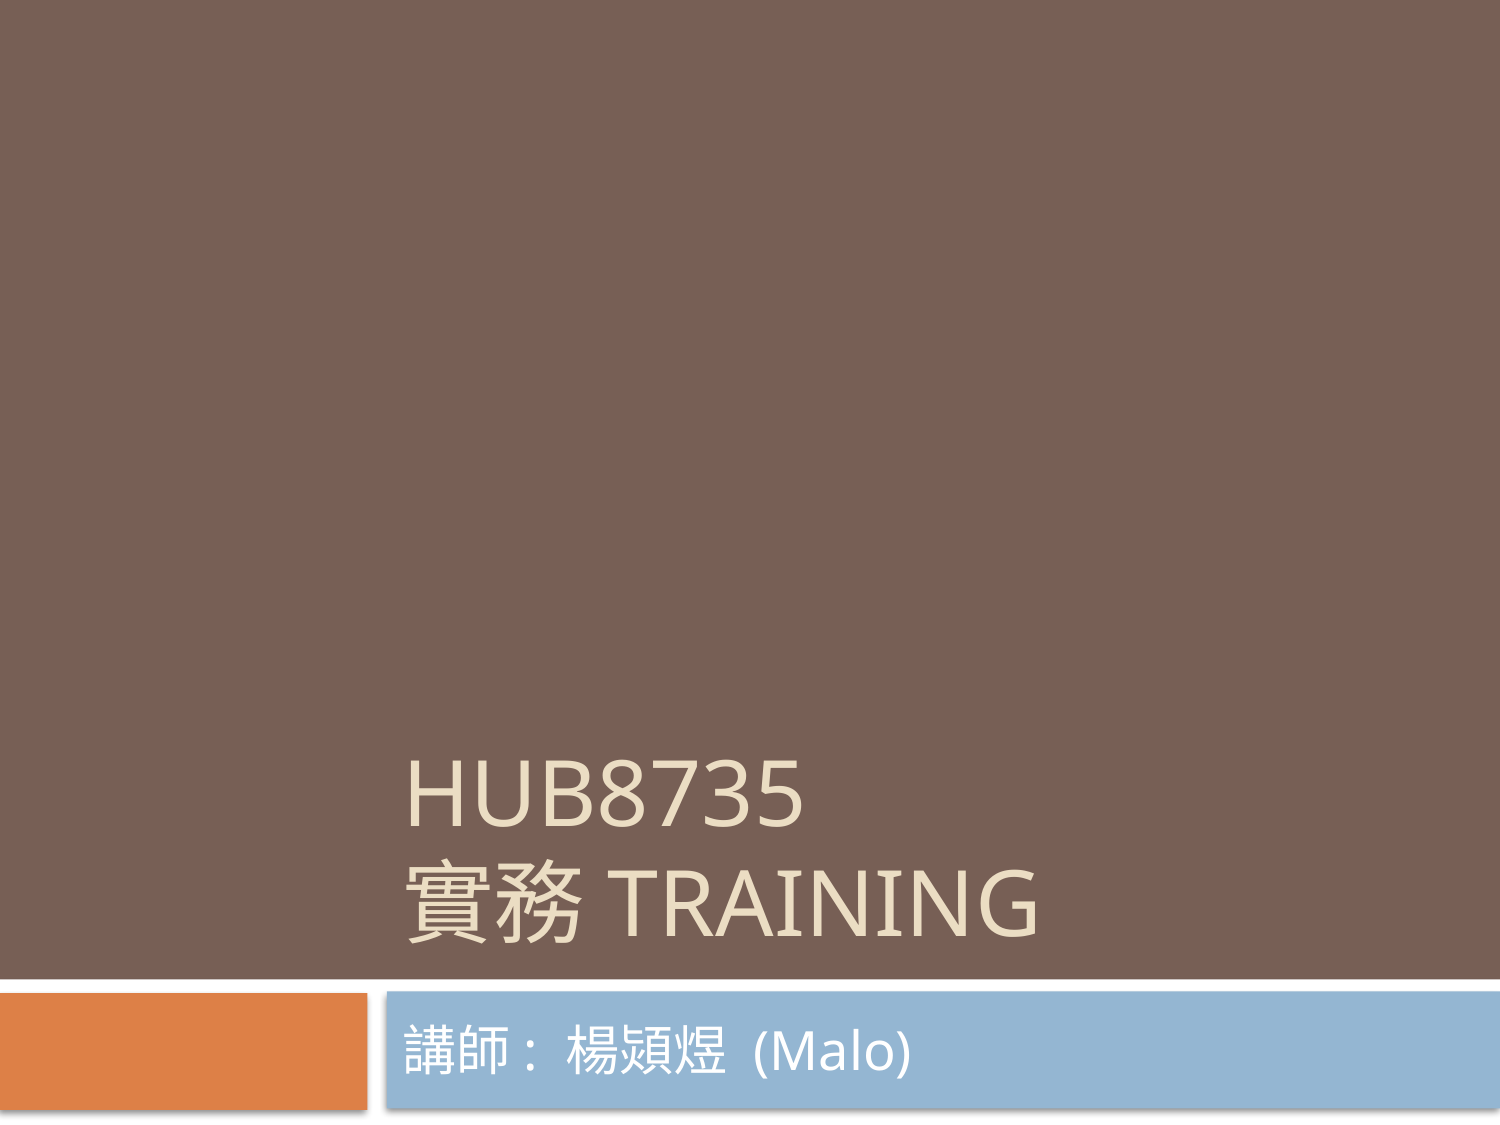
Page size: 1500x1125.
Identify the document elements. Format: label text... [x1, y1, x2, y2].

title HUB8735 實務training [387, 662, 1450, 963]
subtitle 講師: 楊熲煜 (Malo) [387, 992, 1488, 1105]
